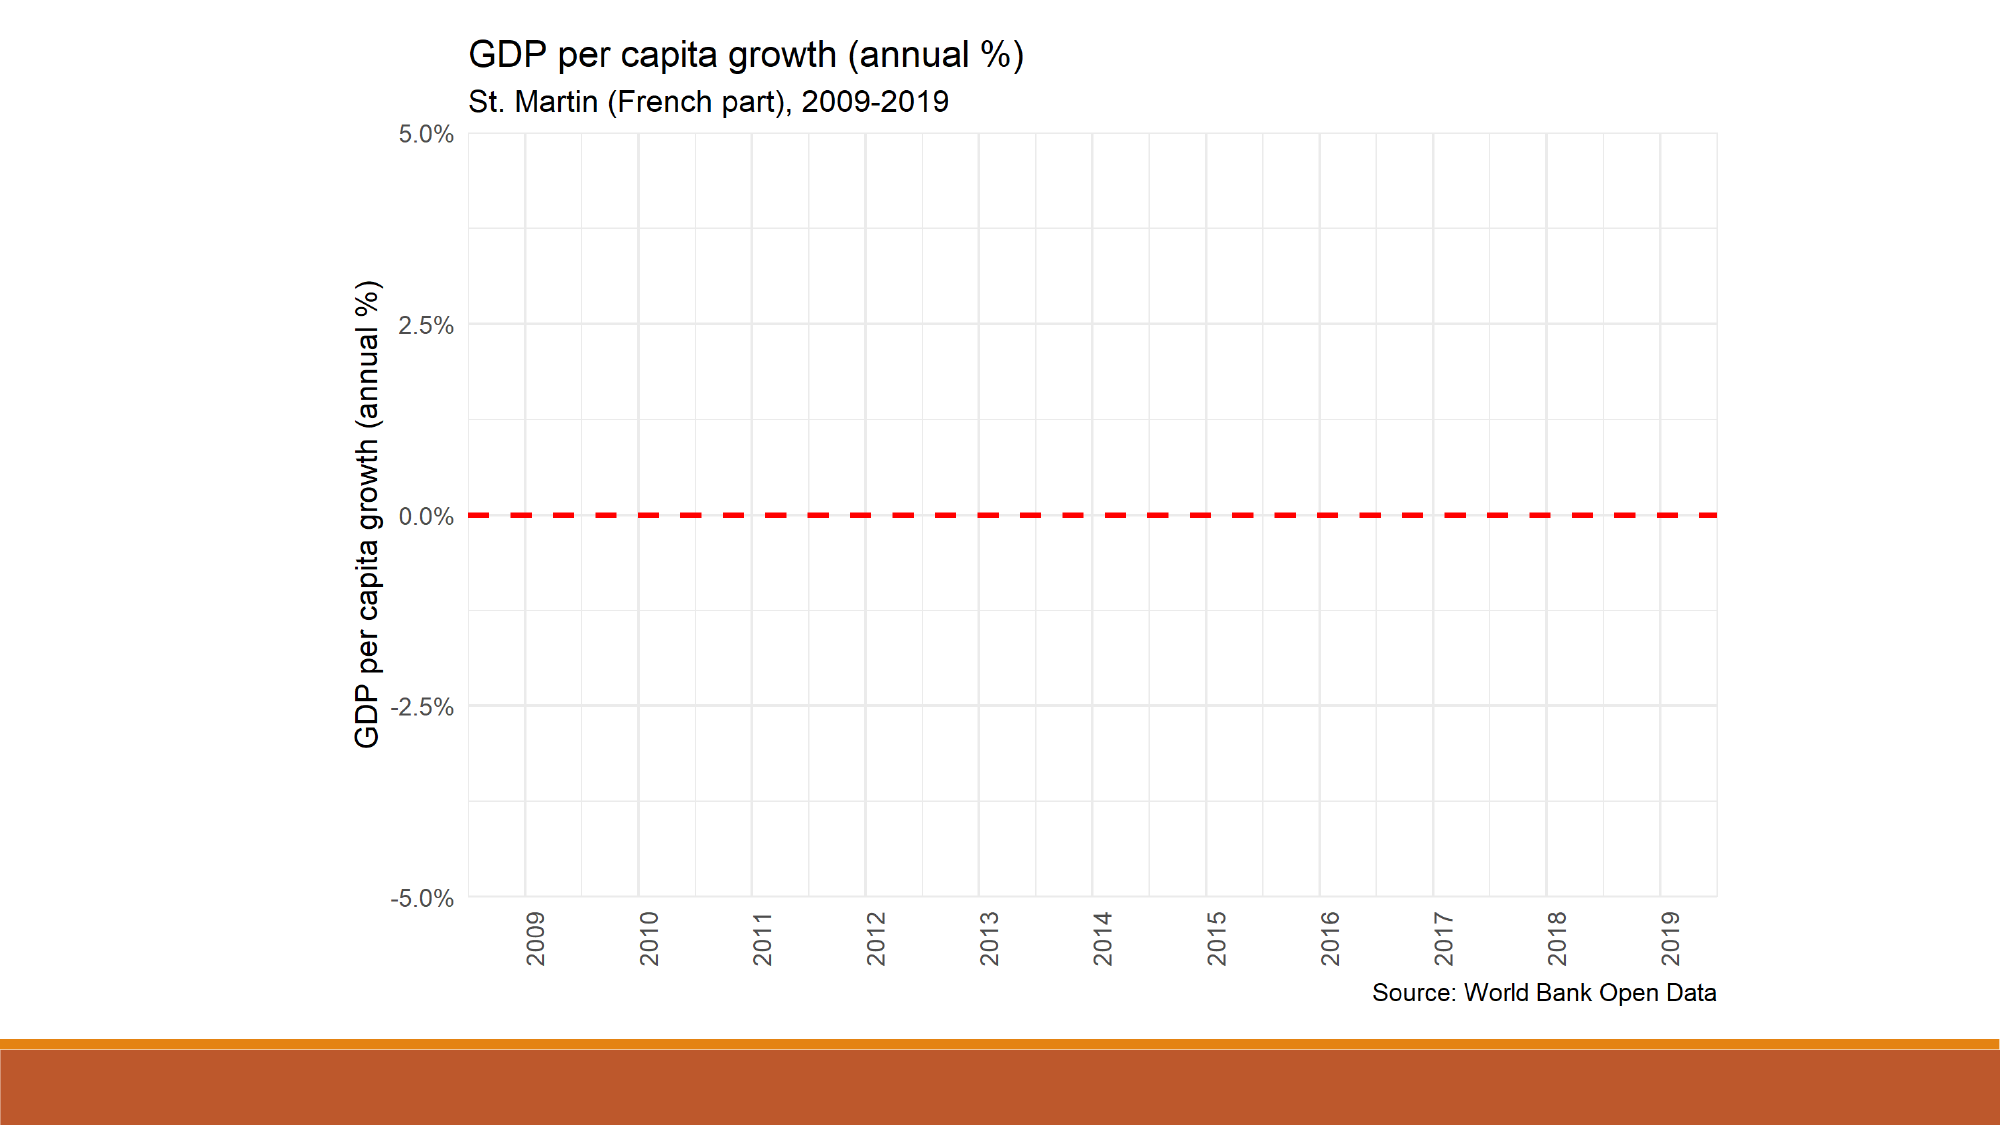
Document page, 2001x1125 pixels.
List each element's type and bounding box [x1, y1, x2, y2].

list [338, 24, 1733, 1021]
